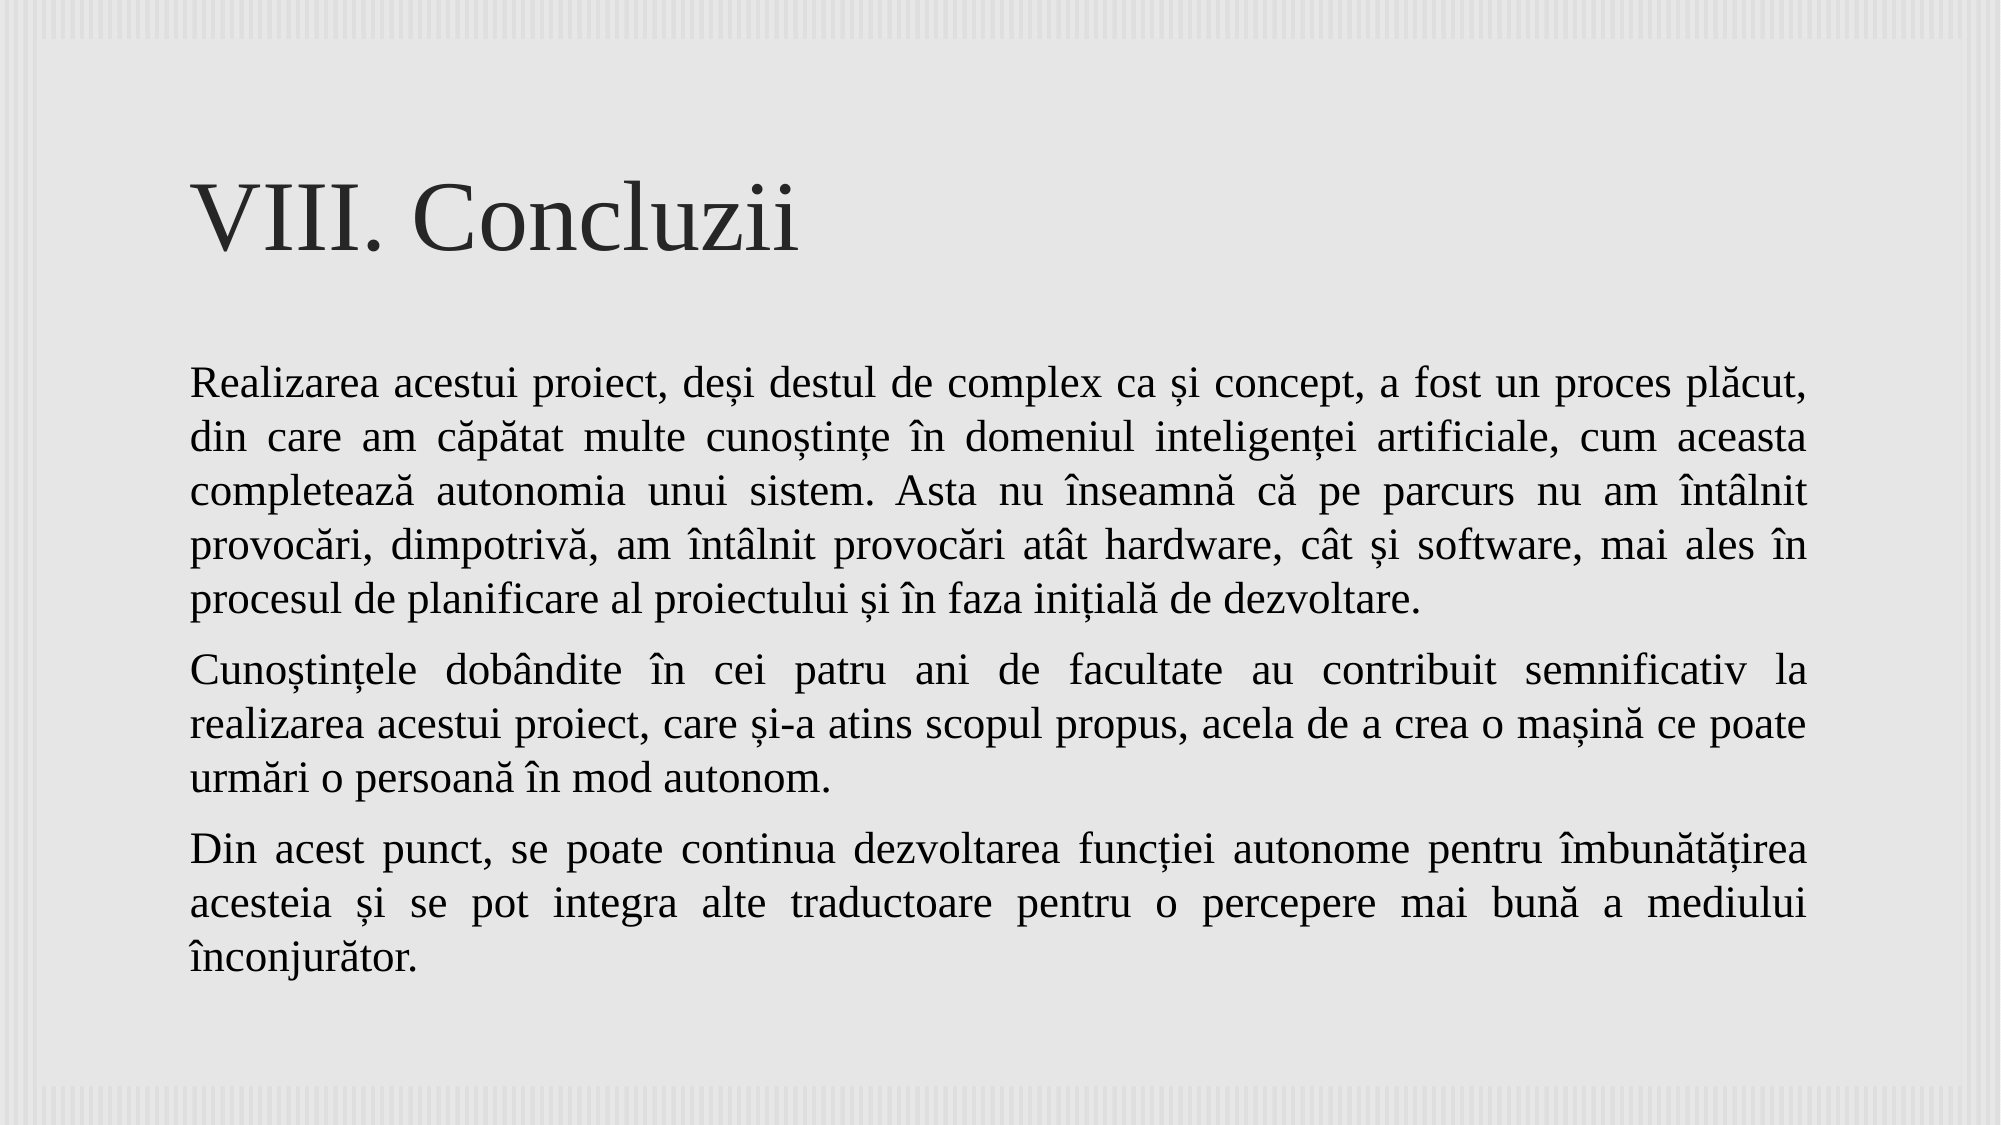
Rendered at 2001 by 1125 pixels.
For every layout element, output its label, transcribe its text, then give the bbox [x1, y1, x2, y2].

title VIII. Concluzii [174, 105, 1825, 331]
list Realizarea acestui proiect, deși destul de complex ca și concept, a fost un proces plăcut, din care am căpătat multe cunoștințe în domeniul inteligenței artificiale, cum aceasta completează autonomia unui sistem. Asta nu înseamnă că pe parcurs nu am întâlnit provocări, dimpotrivă, am întâlnit provocări atât hardware, cât și software, mai ales în procesul de planificare al proiectului și în faza inițială de dezvoltare. Cunoștințele dobândite în cei patru ani de facultate au contribuit semnificativ la realizarea acestui proiect, care și-a atins scopul propus, acela de a crea o mașină ce poate urmări o persoană în mod autonom. Din acest punct, se poate continua dezvoltarea funcției autonome pentru îmbunătățirea acesteia și se pot integra alte traductoare pentru o percepere mai bună a mediului înconjurător. [174, 345, 1825, 990]
